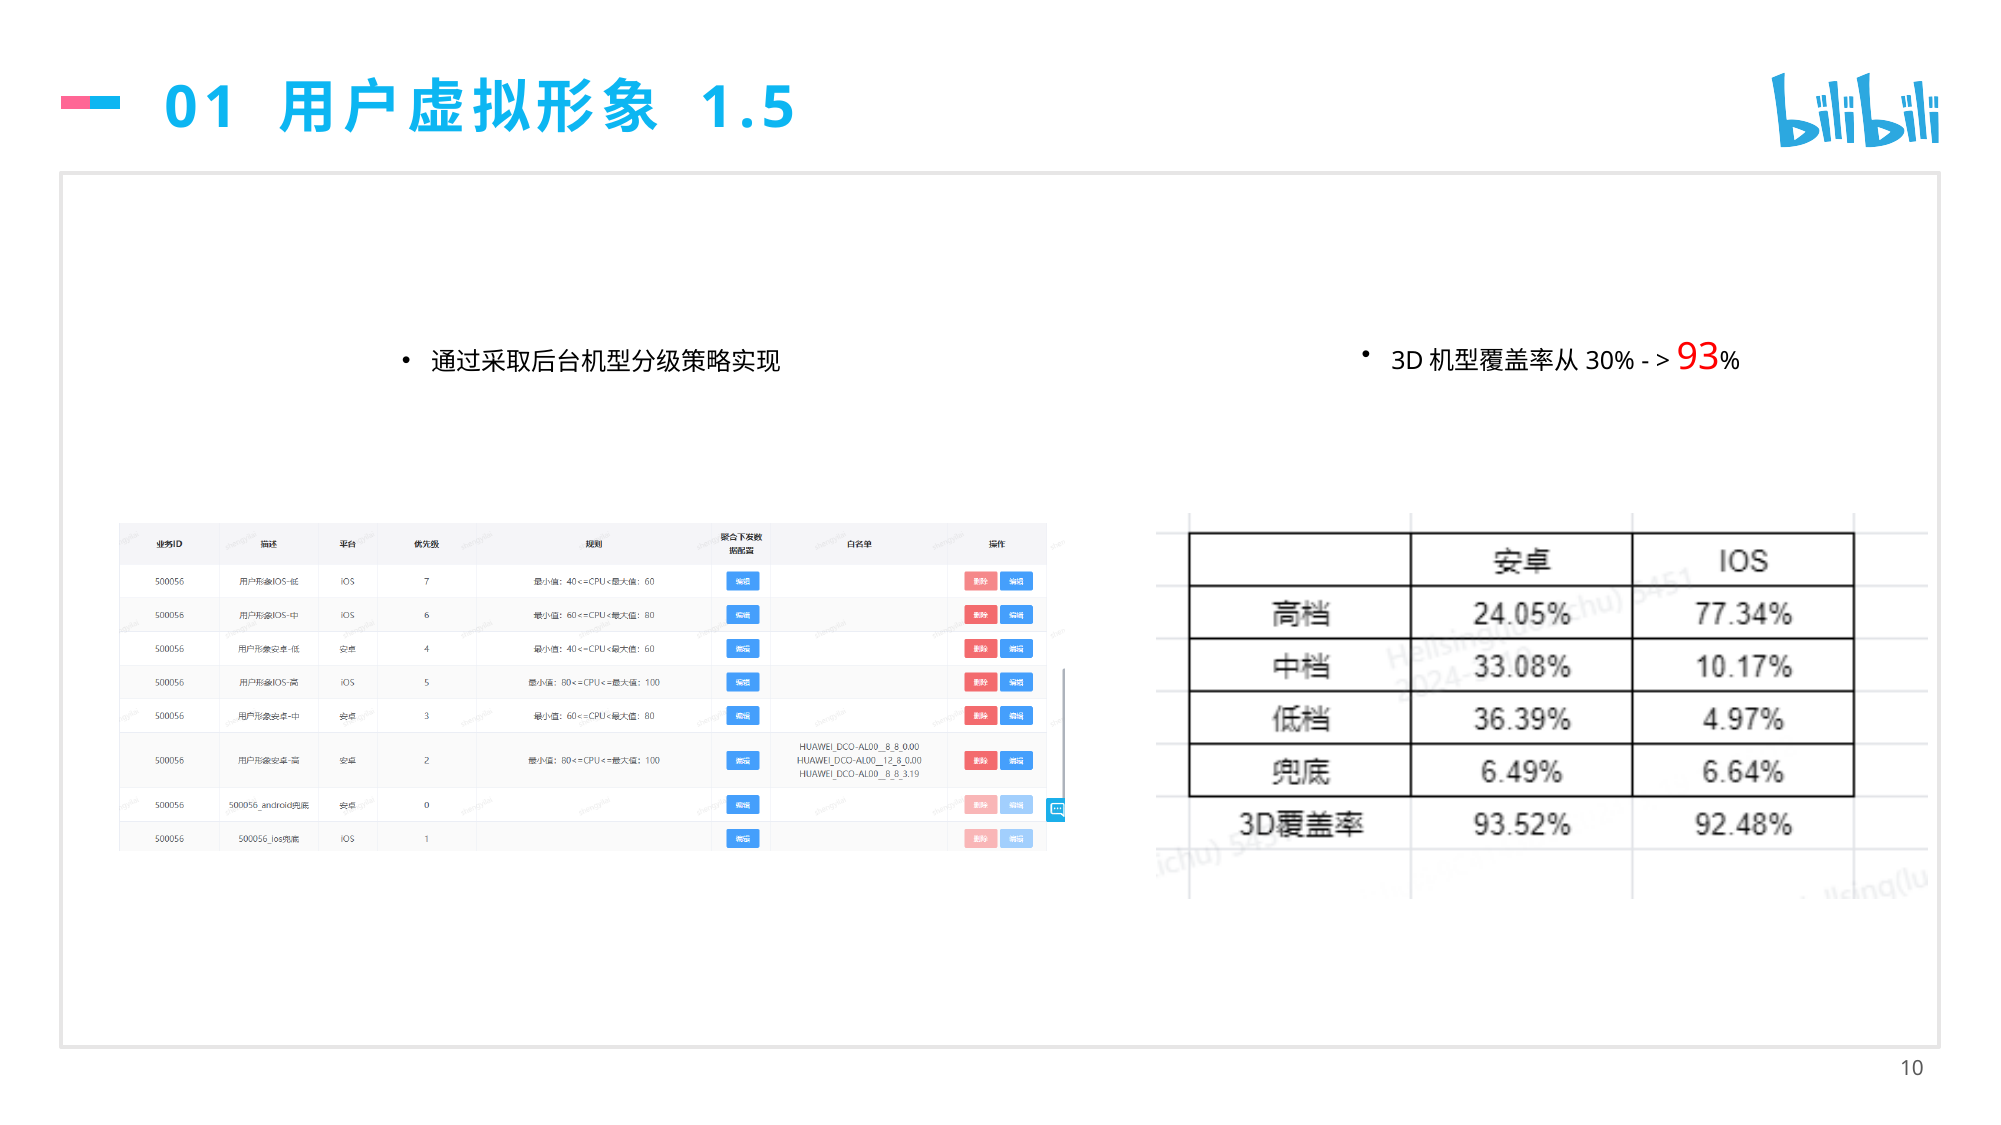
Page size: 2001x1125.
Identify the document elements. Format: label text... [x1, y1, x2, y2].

text_box [59, 171, 1941, 1049]
title 01 用户虚拟形象 1.5 [149, 45, 1715, 164]
picture [1156, 512, 1929, 899]
text_box 3D机型覆盖率从30% - > 93% [1346, 315, 1756, 385]
picture [118, 523, 1065, 851]
text_box 通过采取后台机型分级策略实现 [387, 332, 797, 383]
